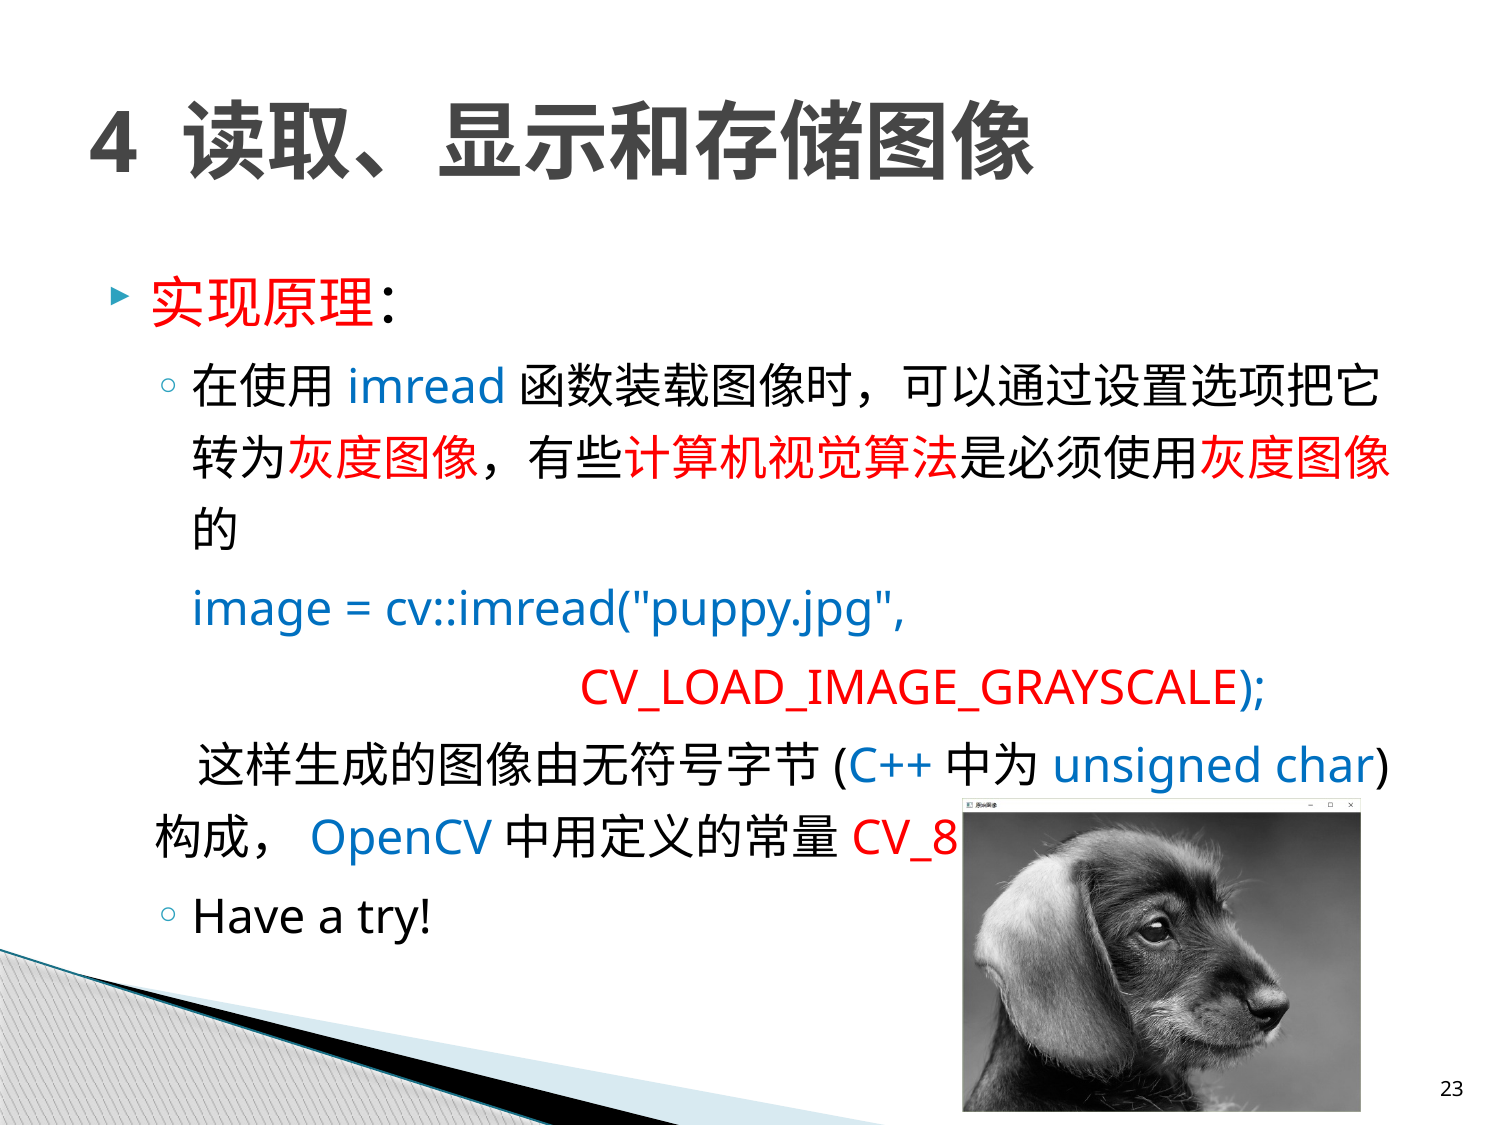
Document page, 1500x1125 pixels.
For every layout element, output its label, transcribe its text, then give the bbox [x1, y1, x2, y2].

slide_number 23 [1418, 1051, 1479, 1112]
list 实现原理： 在使用imread函数装载图像时，可以通过设置选项把它转为灰度图像，有些计算机视觉算法是必须使用灰度图像的 image = cv::imread("puppy.jpg", CV_LOAD_IMAGE_GRAYSCALE); 这样生成的图像由无符号字节(C++中为unsigned char)构成，OpenCV中用定义的常量CV_8U表示。 Have a try! [75, 243, 1425, 986]
title 4 读取、显示和存储图像 [75, 45, 1425, 233]
picture [962, 798, 1362, 1113]
